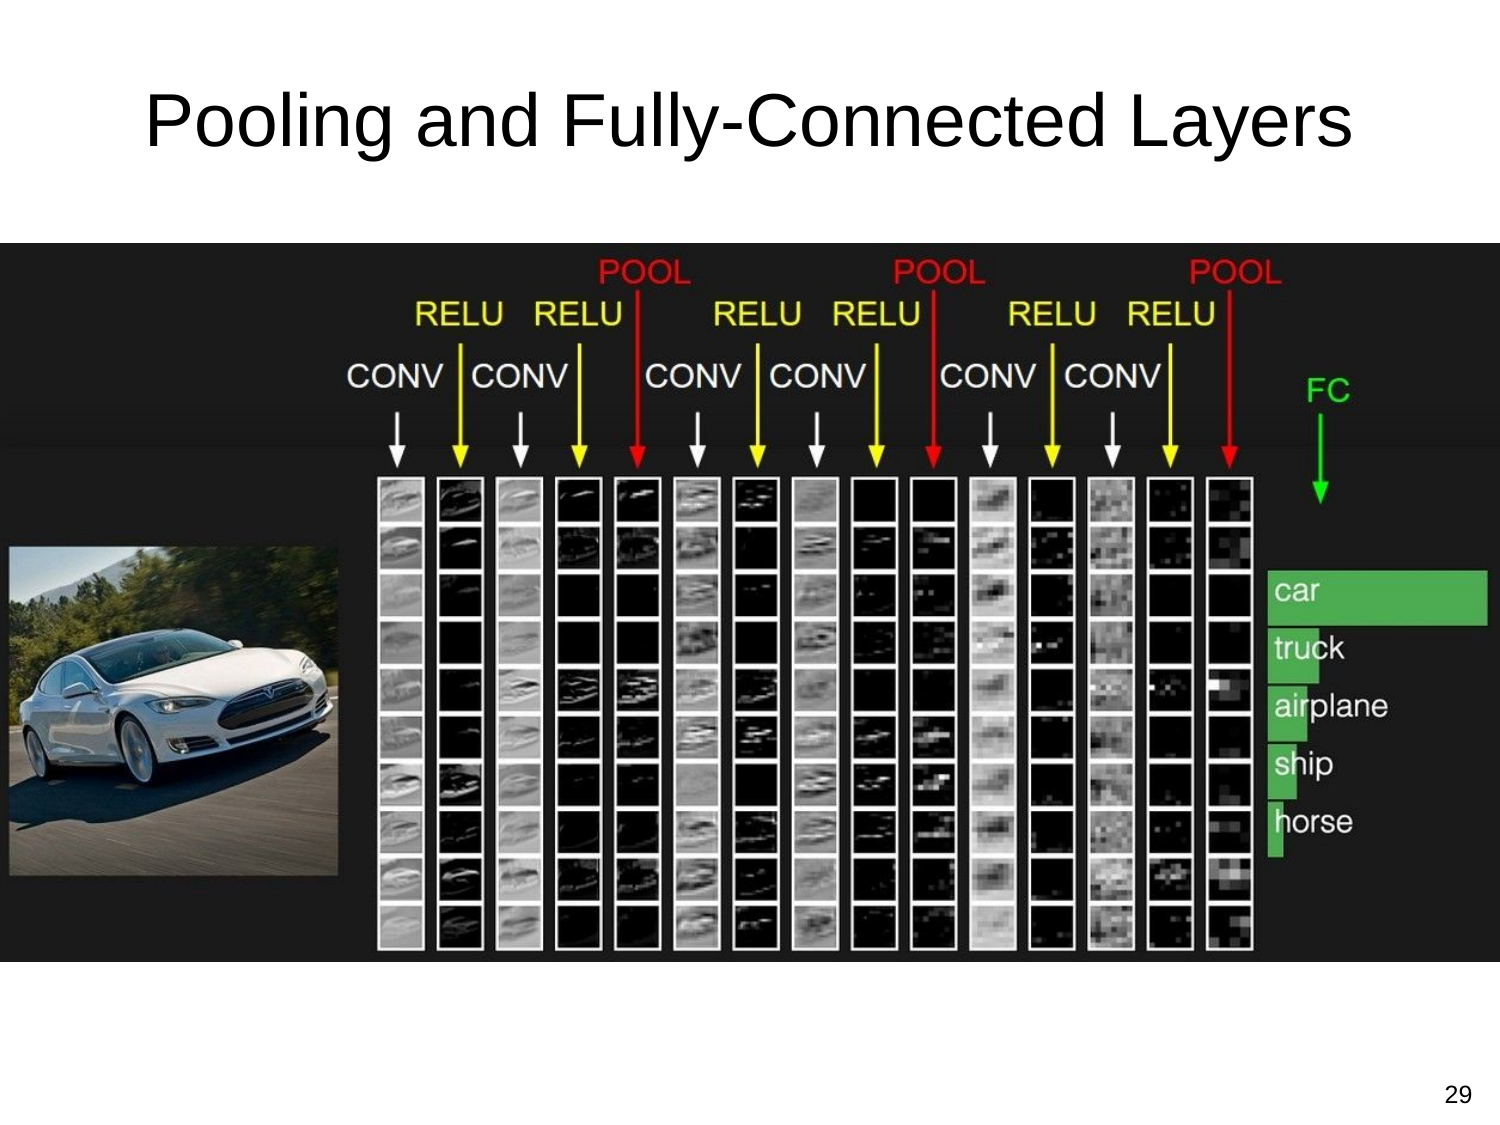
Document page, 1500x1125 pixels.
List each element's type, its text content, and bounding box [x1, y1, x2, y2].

title Pooling and Fully-Connected Layers [74, 44, 1426, 188]
slide_number 29 [1137, 1070, 1488, 1112]
text_box [0, 243, 1500, 962]
